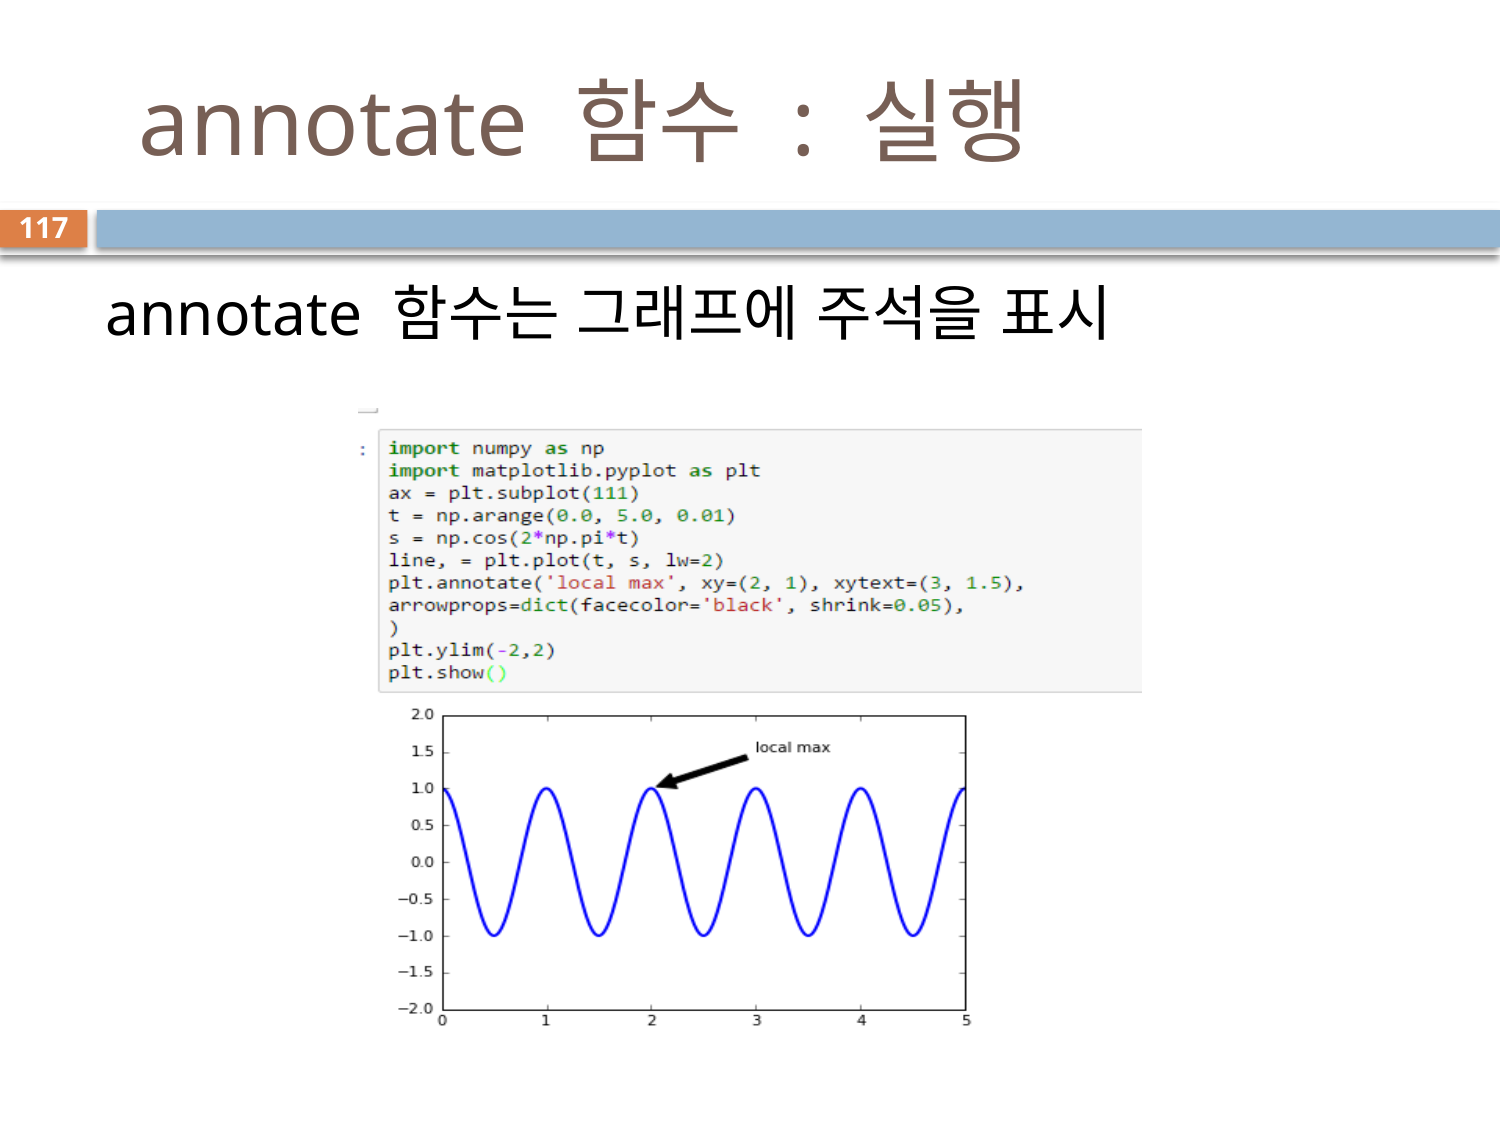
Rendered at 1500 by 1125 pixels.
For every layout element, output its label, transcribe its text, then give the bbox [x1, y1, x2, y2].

slide_number 117 [0, 208, 88, 249]
title annotate 함수 : 실행 [100, 37, 1438, 200]
list annotate 함수는 그래프에 주석을 표시 [75, 267, 1425, 539]
picture [358, 408, 1142, 1049]
